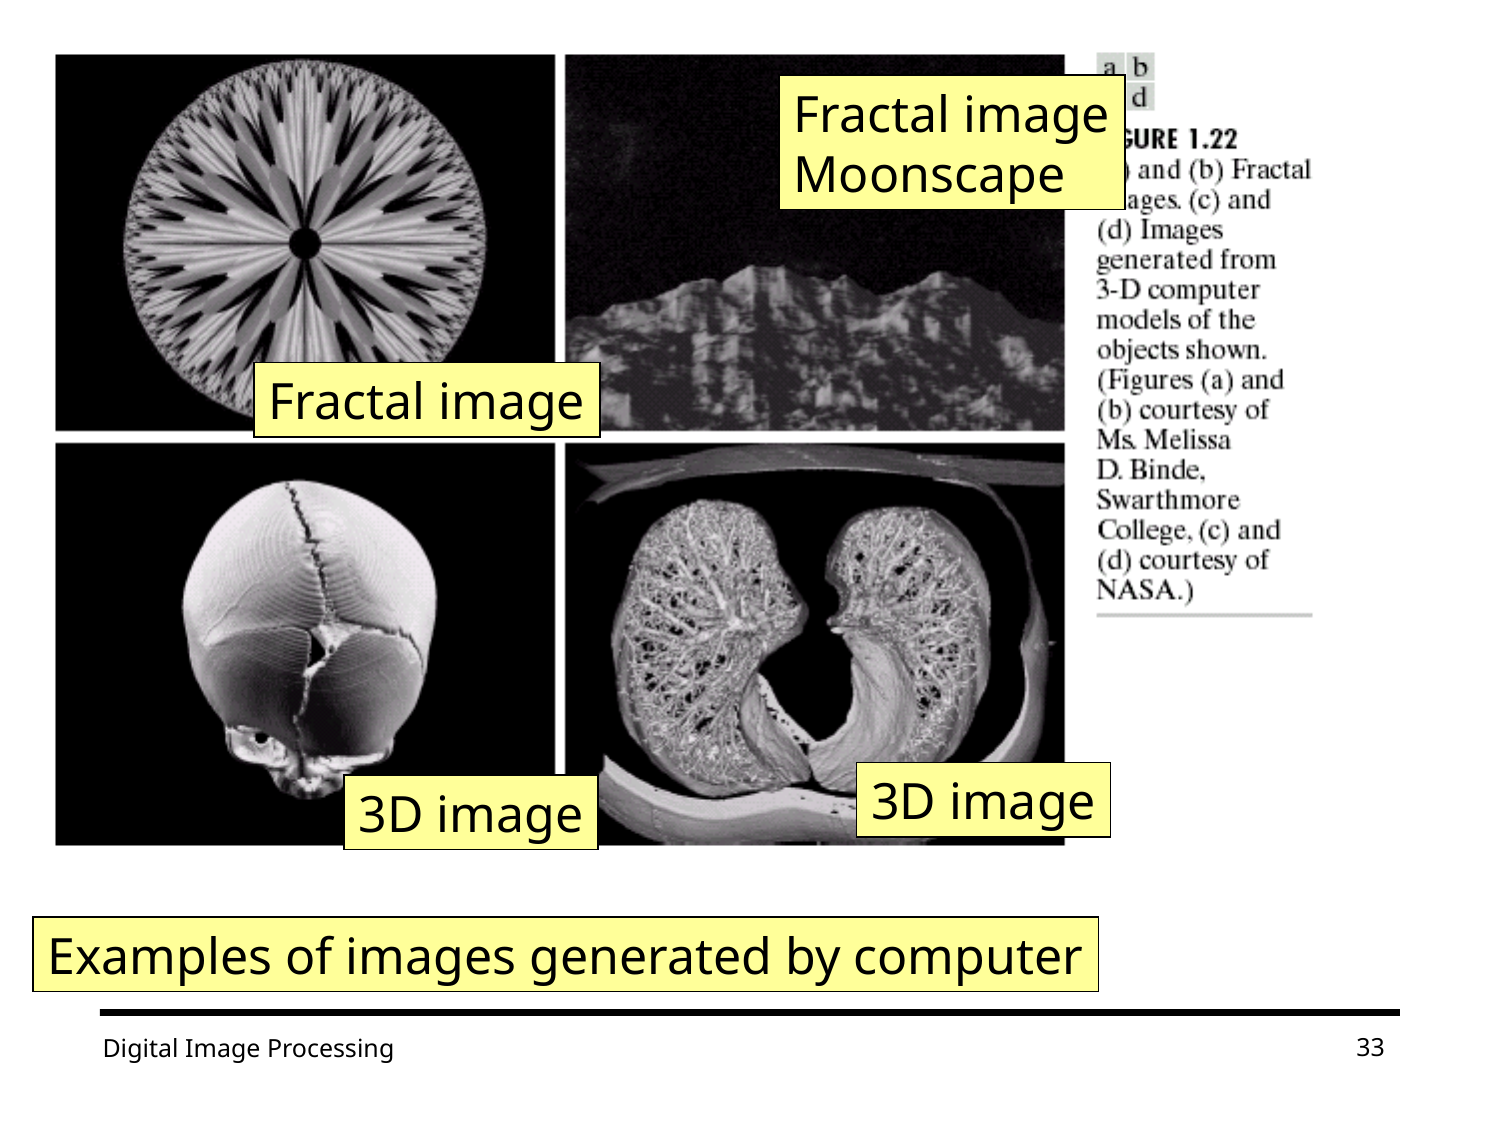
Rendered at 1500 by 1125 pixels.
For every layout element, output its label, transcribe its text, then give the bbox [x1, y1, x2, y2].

text_box Examples of images generated by computer [32, 916, 1099, 992]
picture [0, 49, 1500, 850]
slide_number 33 [1074, 1024, 1401, 1103]
slide_number Digital Image Processing [87, 1024, 488, 1104]
